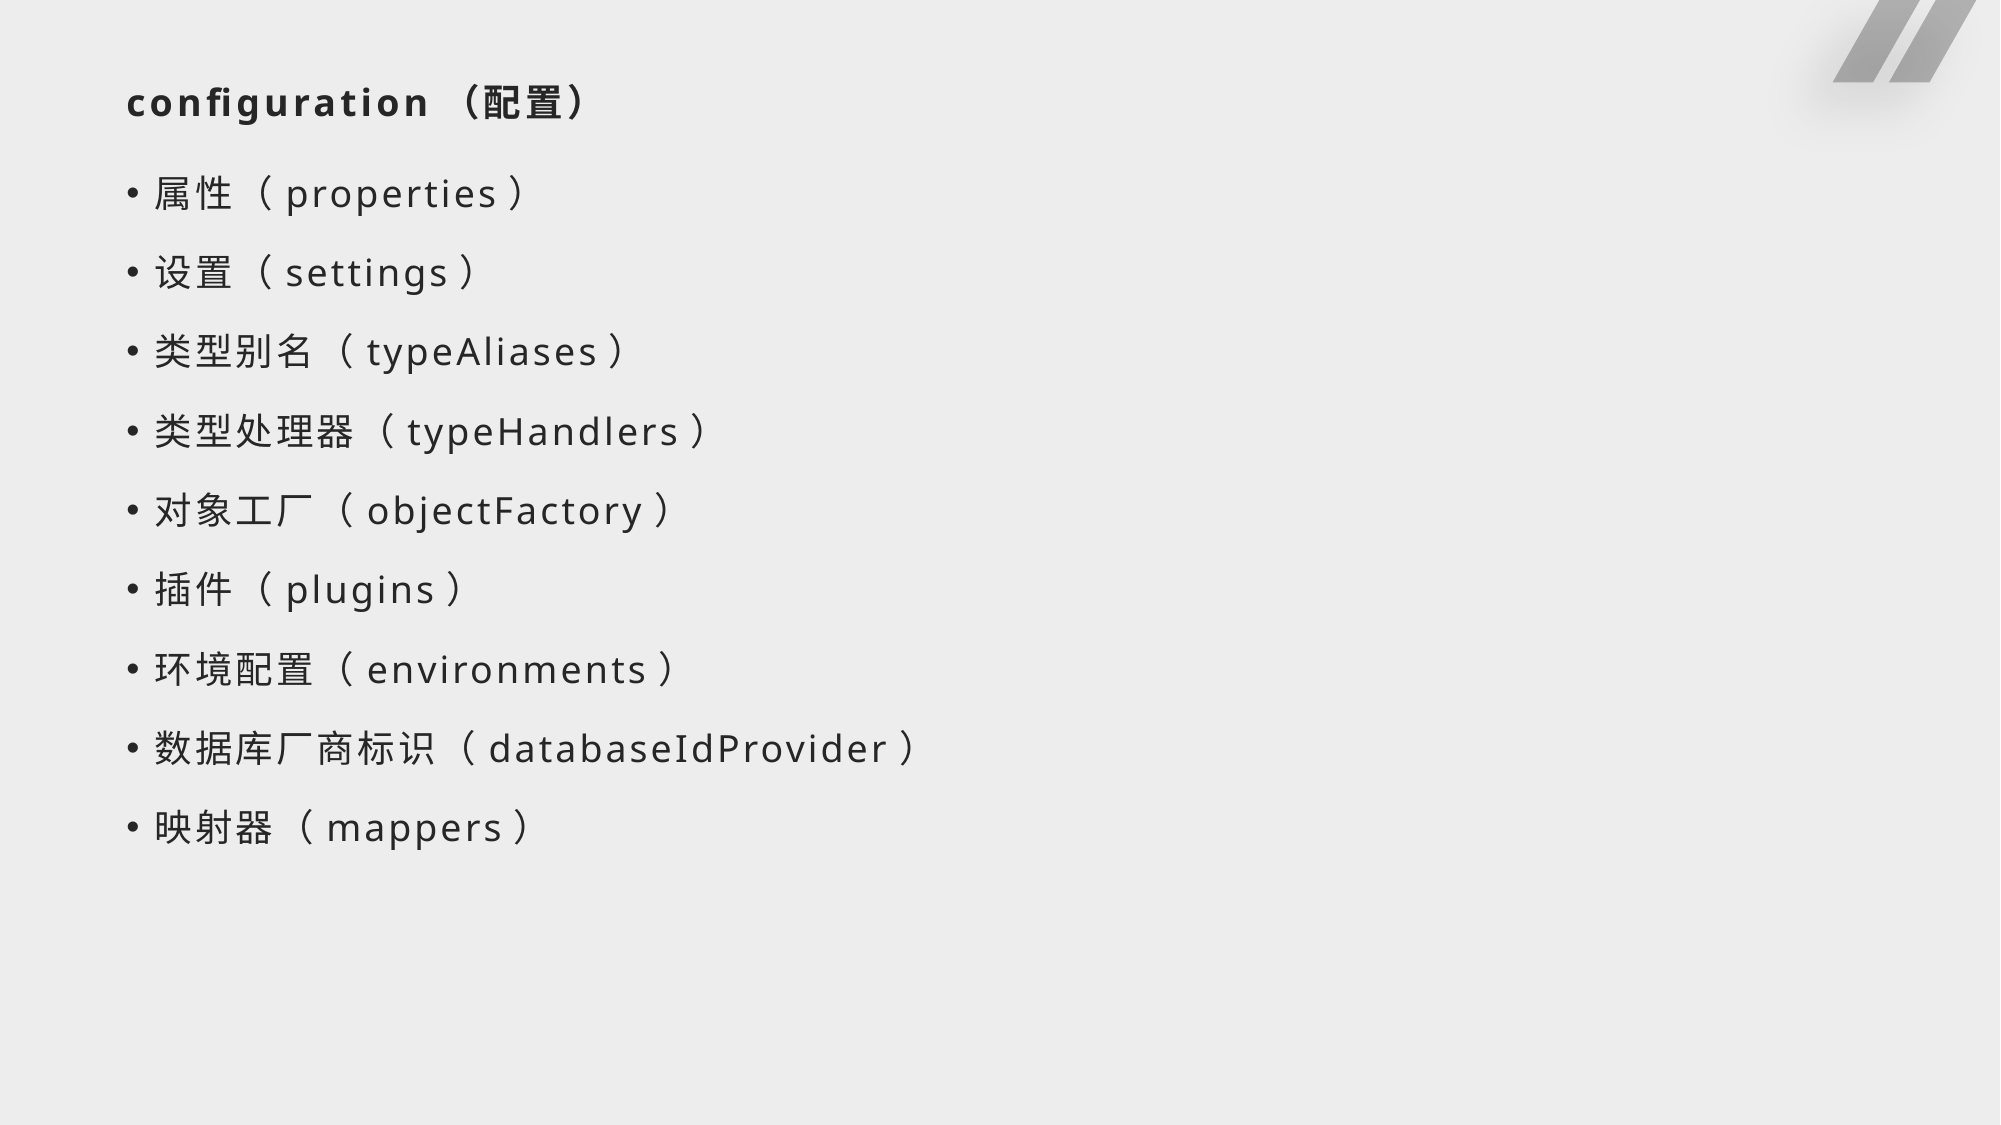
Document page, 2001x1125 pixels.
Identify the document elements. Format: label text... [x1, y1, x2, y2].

list 属性（properties） 设置（settings） 类型别名（typeAliases） 类型处理器（typeHandlers） 对象工厂（objectFactory） 插件（plugins） 环境配置（environments） 数据库厂商标识（databaseIdProvider） 映射器（mappers） [109, 156, 1891, 1041]
title configuration（配置） [109, 72, 1891, 146]
